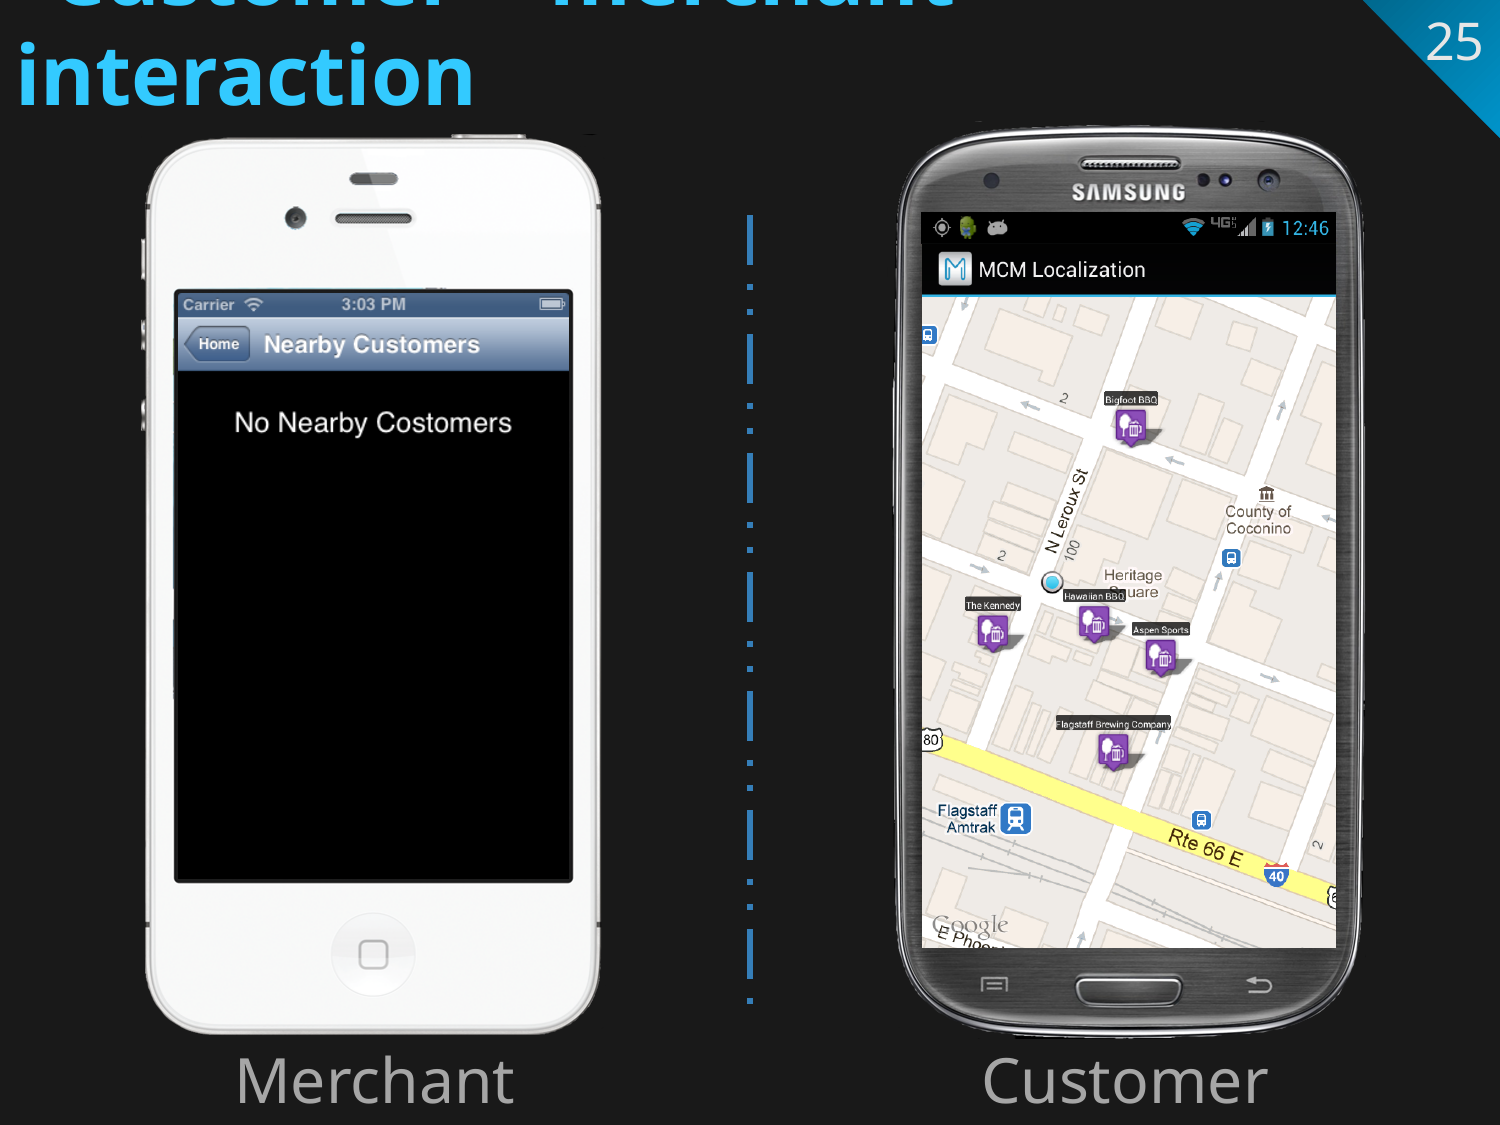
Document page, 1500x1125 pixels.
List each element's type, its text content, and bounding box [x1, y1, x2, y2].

slide_number 25 [1149, 12, 1500, 75]
picture [140, 134, 606, 1038]
text_box Customer [899, 1046, 1350, 1124]
picture [886, 120, 1366, 1039]
text_box Merchant [149, 1045, 600, 1124]
title Customer - merchant interaction [0, 0, 1413, 138]
